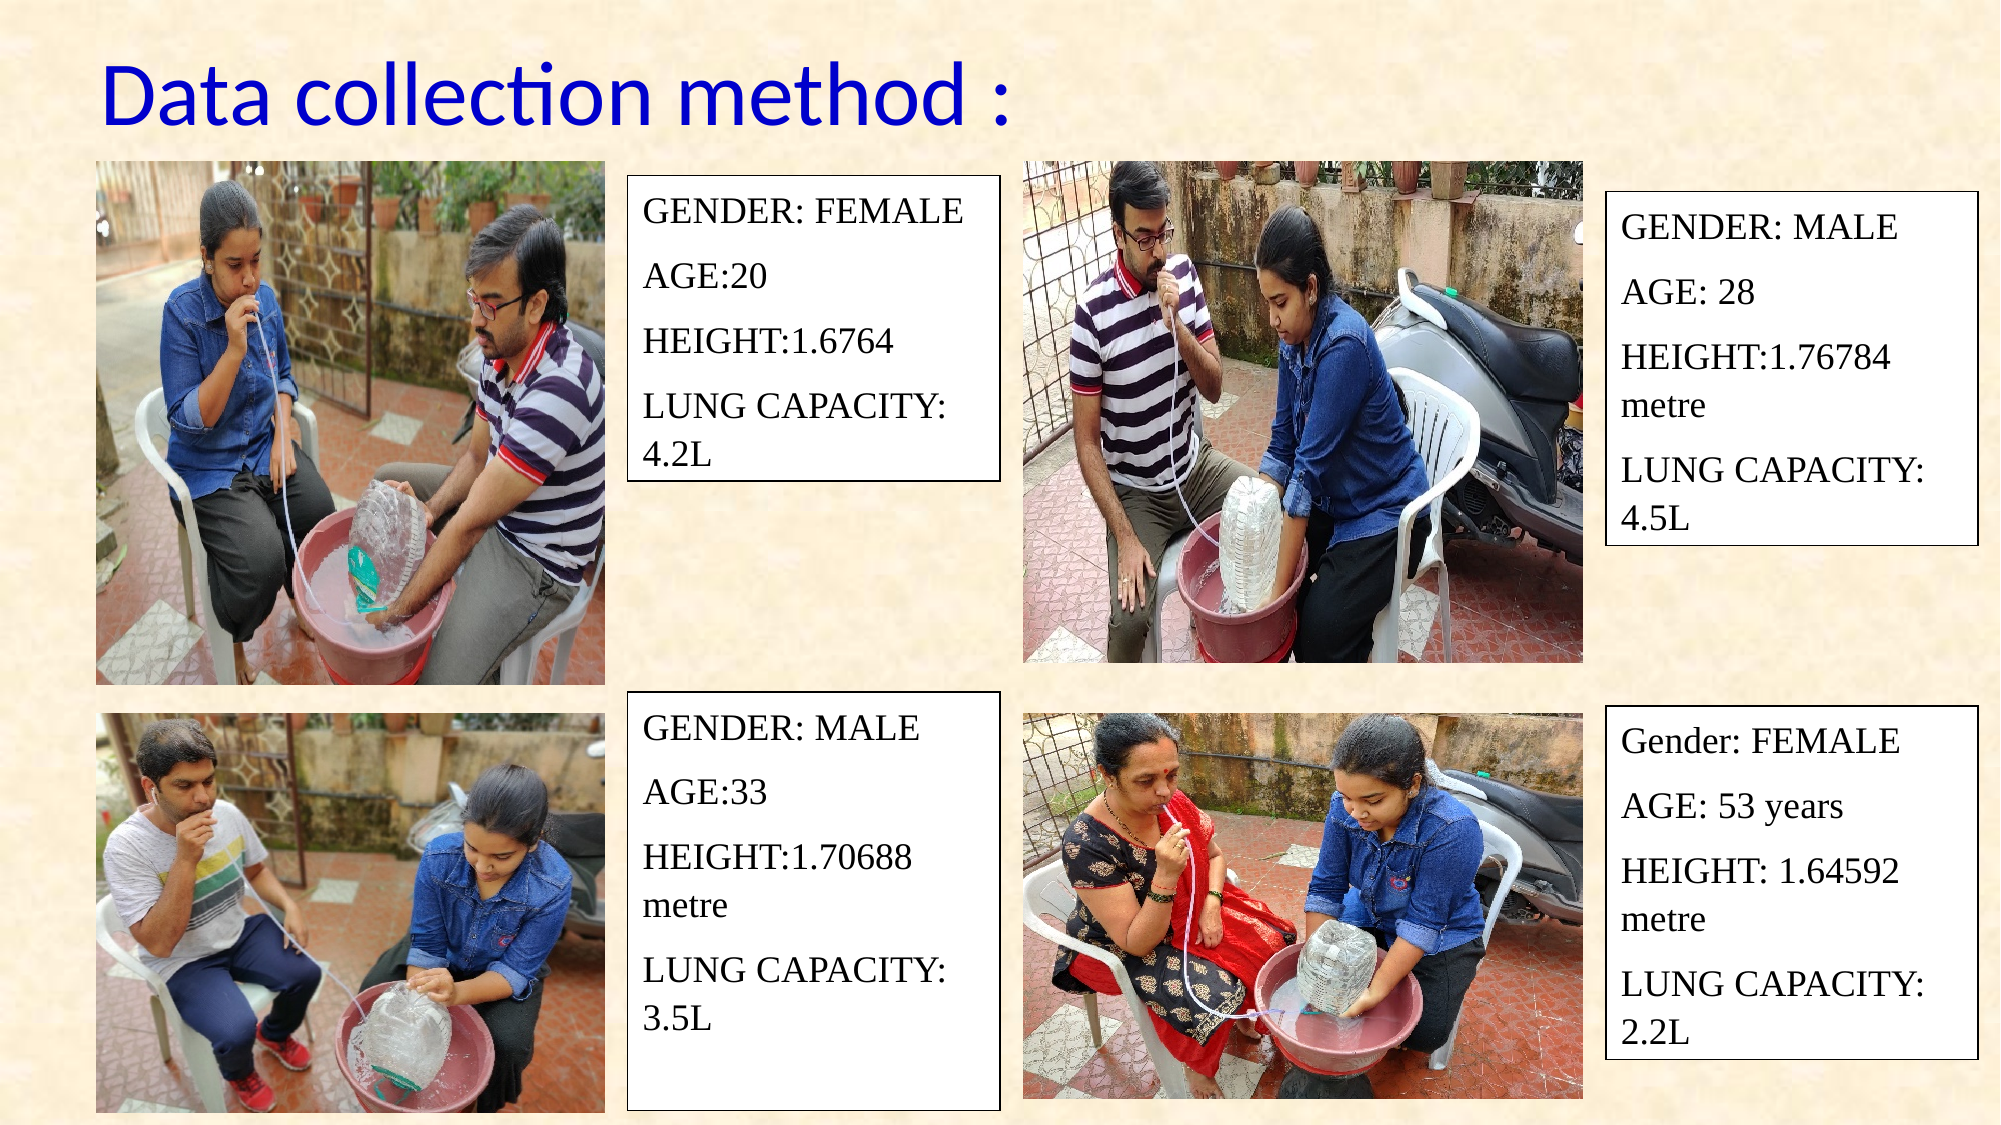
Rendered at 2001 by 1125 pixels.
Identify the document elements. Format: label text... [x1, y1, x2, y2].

text_box GENDER: FEMALE AGE:20 HEIGHT:1.6764 LUNG CAPACITY: 4.2L [627, 175, 1000, 482]
text_box Data collection method : [85, 26, 1539, 152]
text_box GENDER: MALE AGE:33 HEIGHT:1.70688 metre LUNG CAPACITY: 3.5L [627, 692, 1000, 1111]
text_box GENDER: MALE AGE: 28 HEIGHT:1.76784 metre LUNG CAPACITY: 4.5L [1605, 191, 1978, 546]
text_box Gender: FEMALE AGE: 53 years HEIGHT: 1.64592 metre LUNG CAPACITY: 2.2L [1605, 705, 1978, 1060]
picture [0, 0, 2001, 1125]
